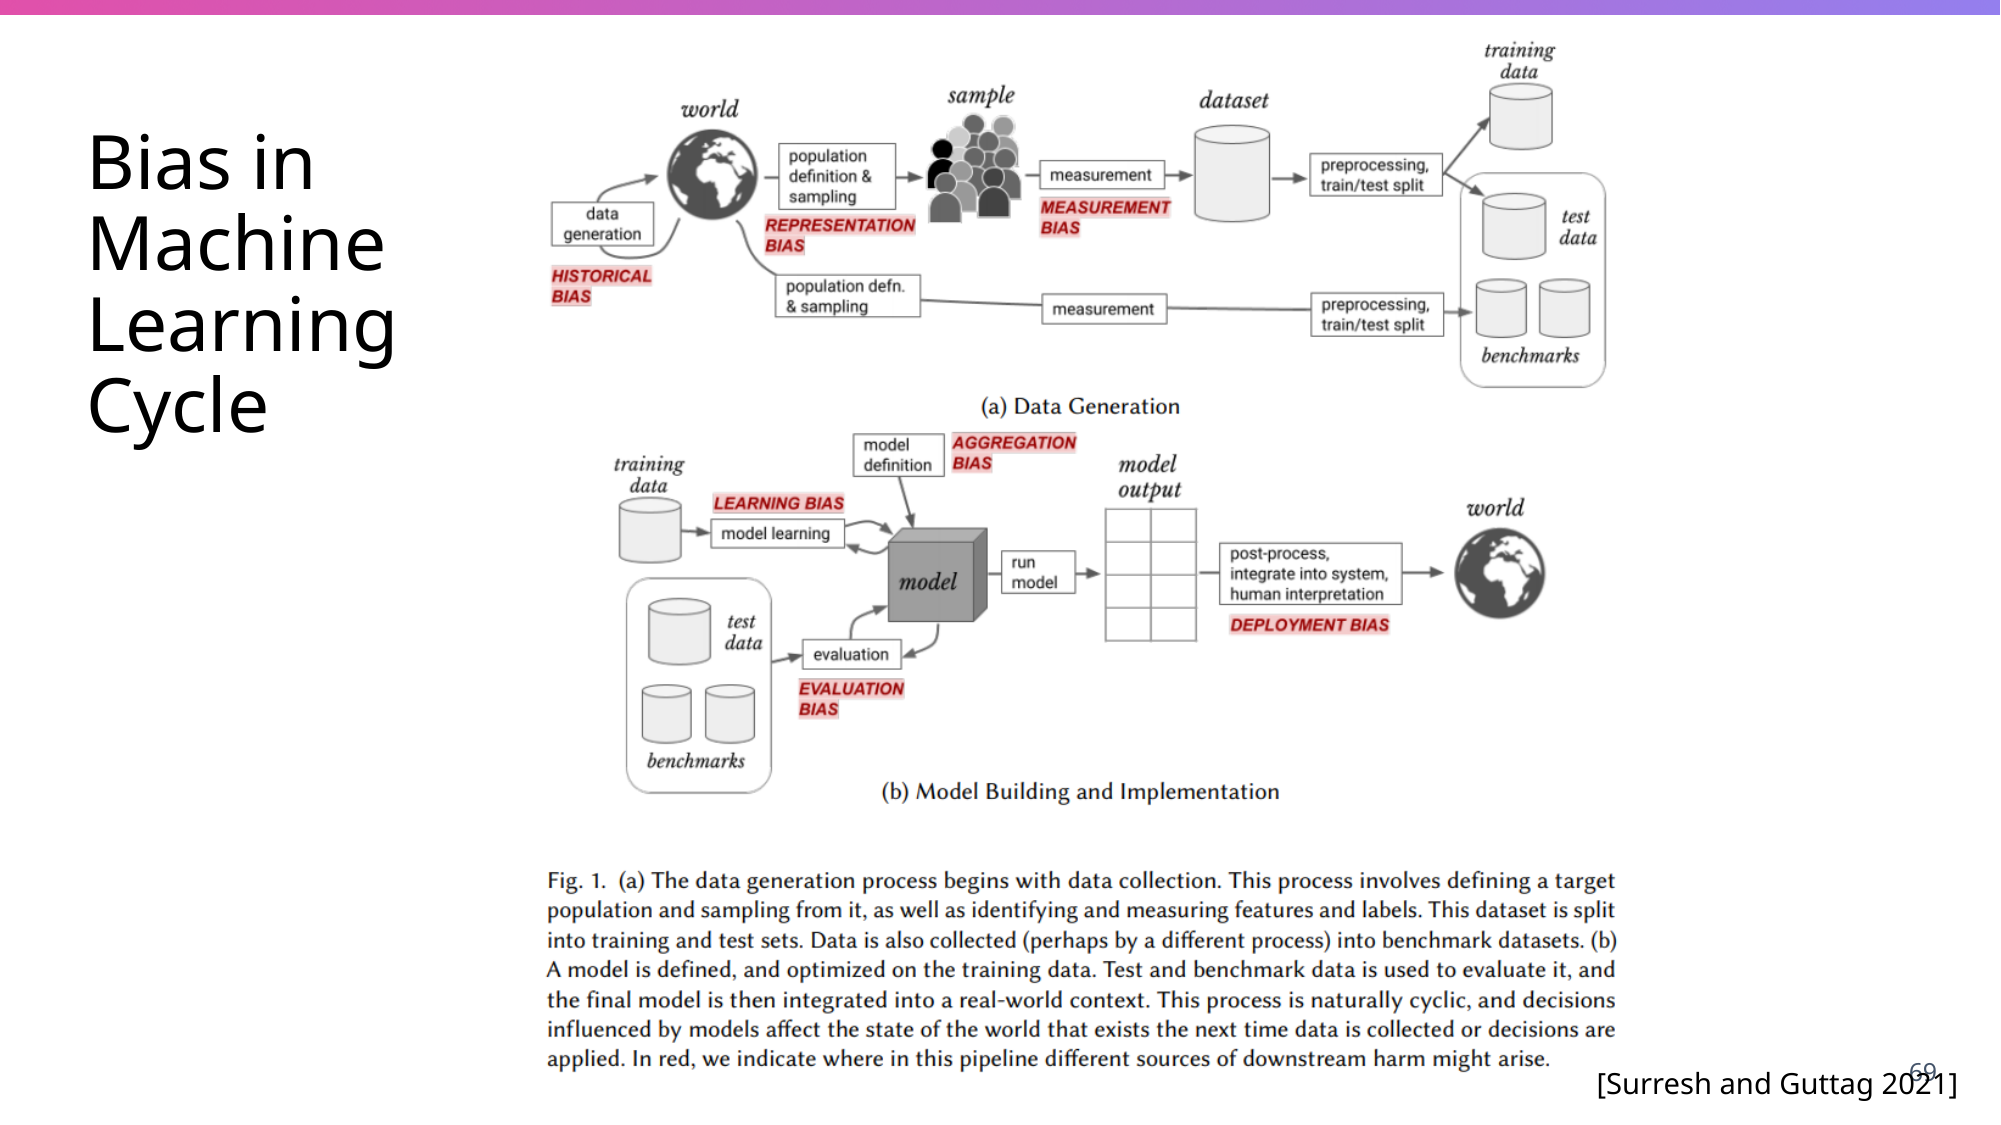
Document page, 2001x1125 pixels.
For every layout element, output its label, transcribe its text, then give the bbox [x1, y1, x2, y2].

text_box [Surresh and Guttag 2021] [1581, 1057, 1974, 1108]
title Bias in Machine Learning Cycle [71, 59, 471, 514]
picture [0, 0, 2000, 15]
picture [536, 37, 1638, 1088]
